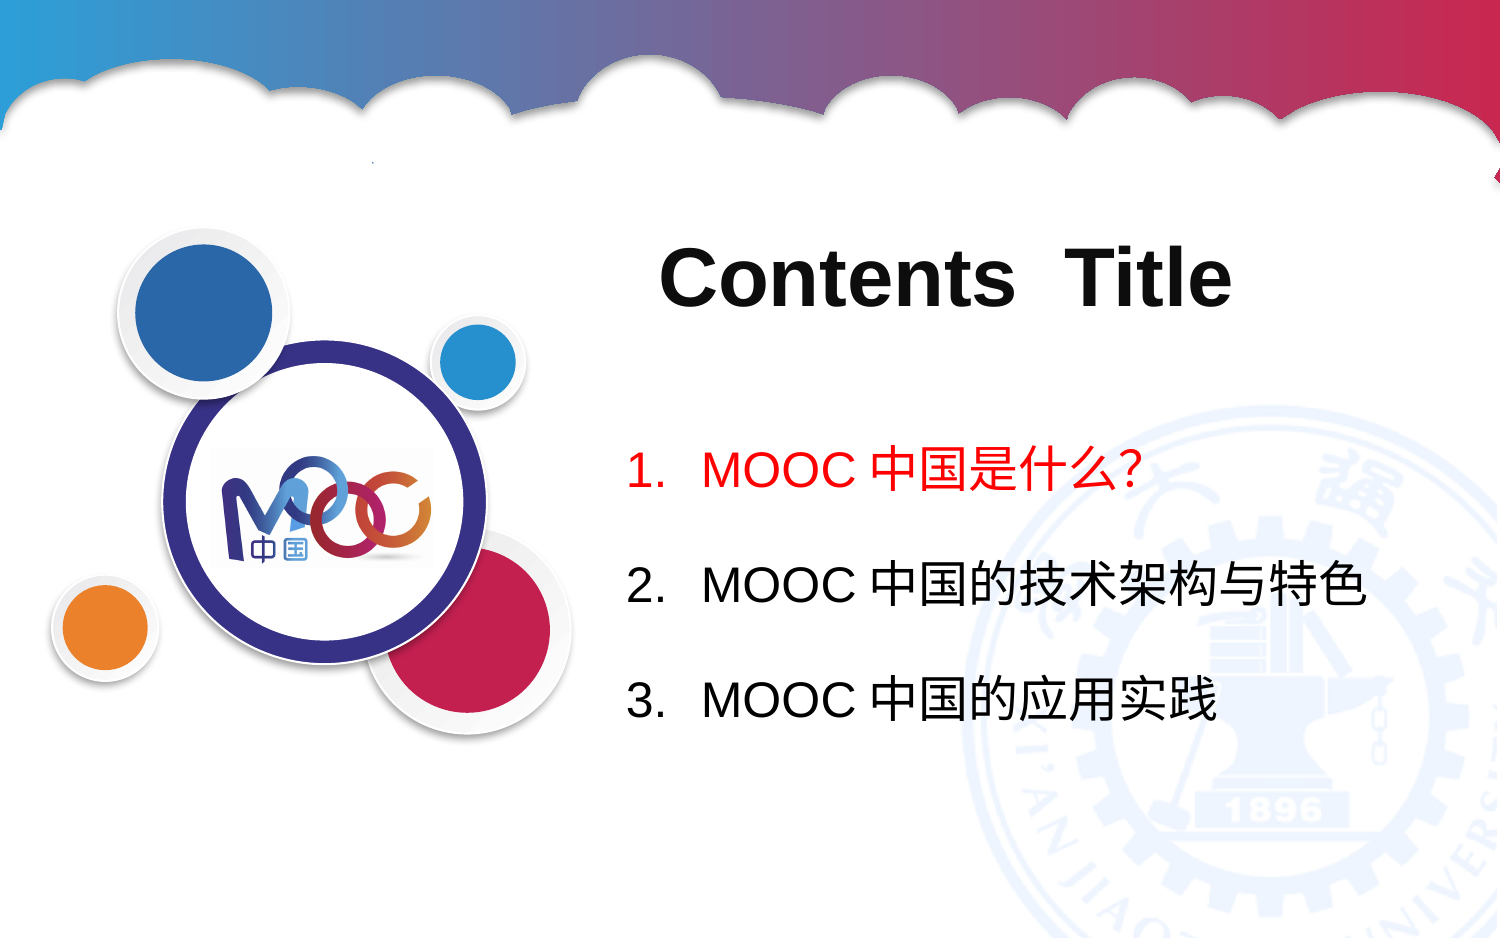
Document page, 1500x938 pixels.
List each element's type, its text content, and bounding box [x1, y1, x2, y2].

text_box MOOC中国是什么？ MOOC中国的技术架构与特色 MOOC中国的应用实践 [611, 400, 1412, 736]
picture [211, 448, 434, 568]
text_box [363, 526, 571, 734]
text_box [118, 227, 290, 399]
text_box Contents Title [604, 215, 1288, 331]
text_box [430, 315, 526, 410]
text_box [51, 574, 159, 681]
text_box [162, 339, 487, 665]
